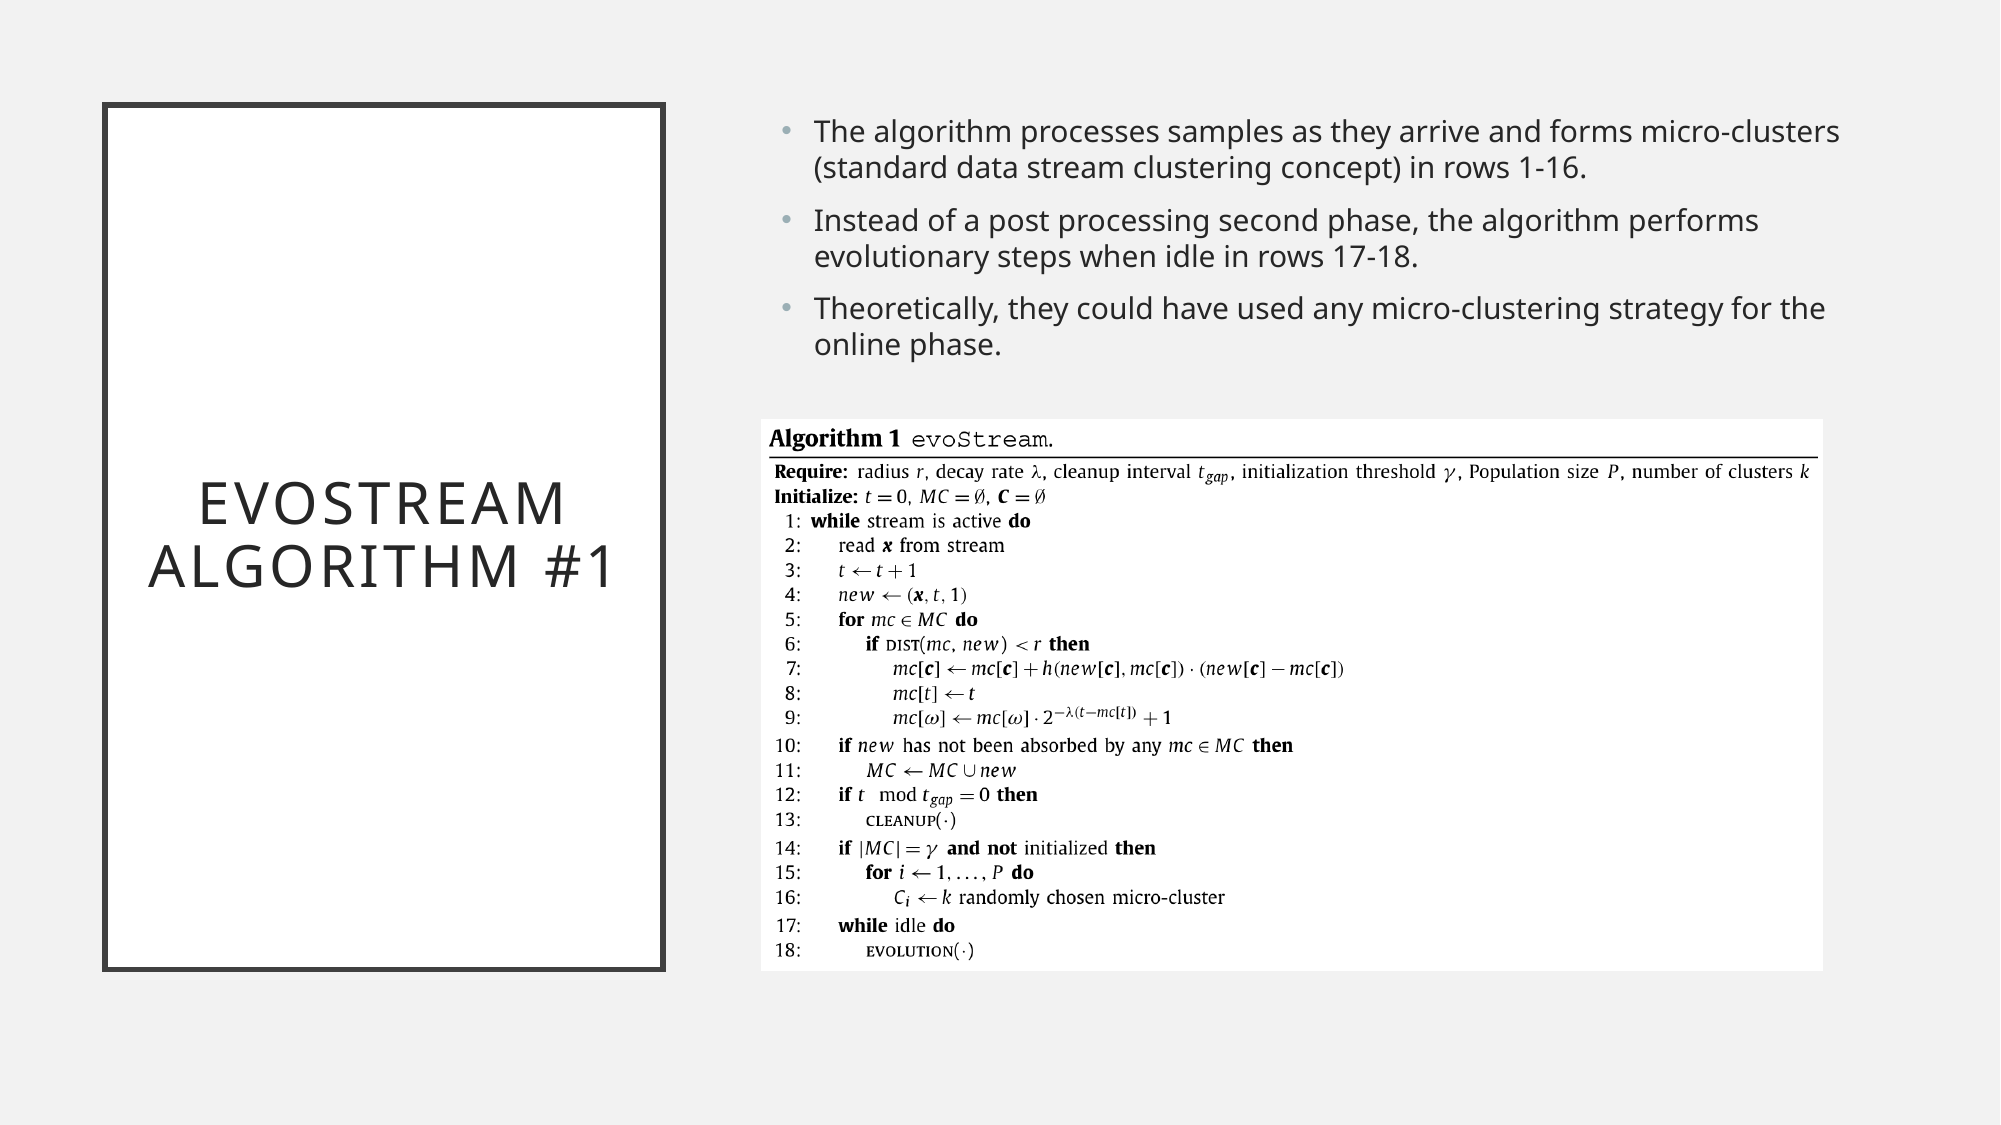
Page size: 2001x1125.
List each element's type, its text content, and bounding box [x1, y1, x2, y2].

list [766, 424, 1819, 967]
title EVOstream algorithm #1 [102, 102, 666, 972]
list The algorithm processes samples as they arrive and forms micro-clusters (standard data stream clustering concept) in rows 1-16. Instead of a post processing second phase, the algorithm performs evolutionary steps when idle in rows 17-18. Theoretically, they could have used any micro-clustering strategy for the online phase. [766, 104, 1896, 372]
